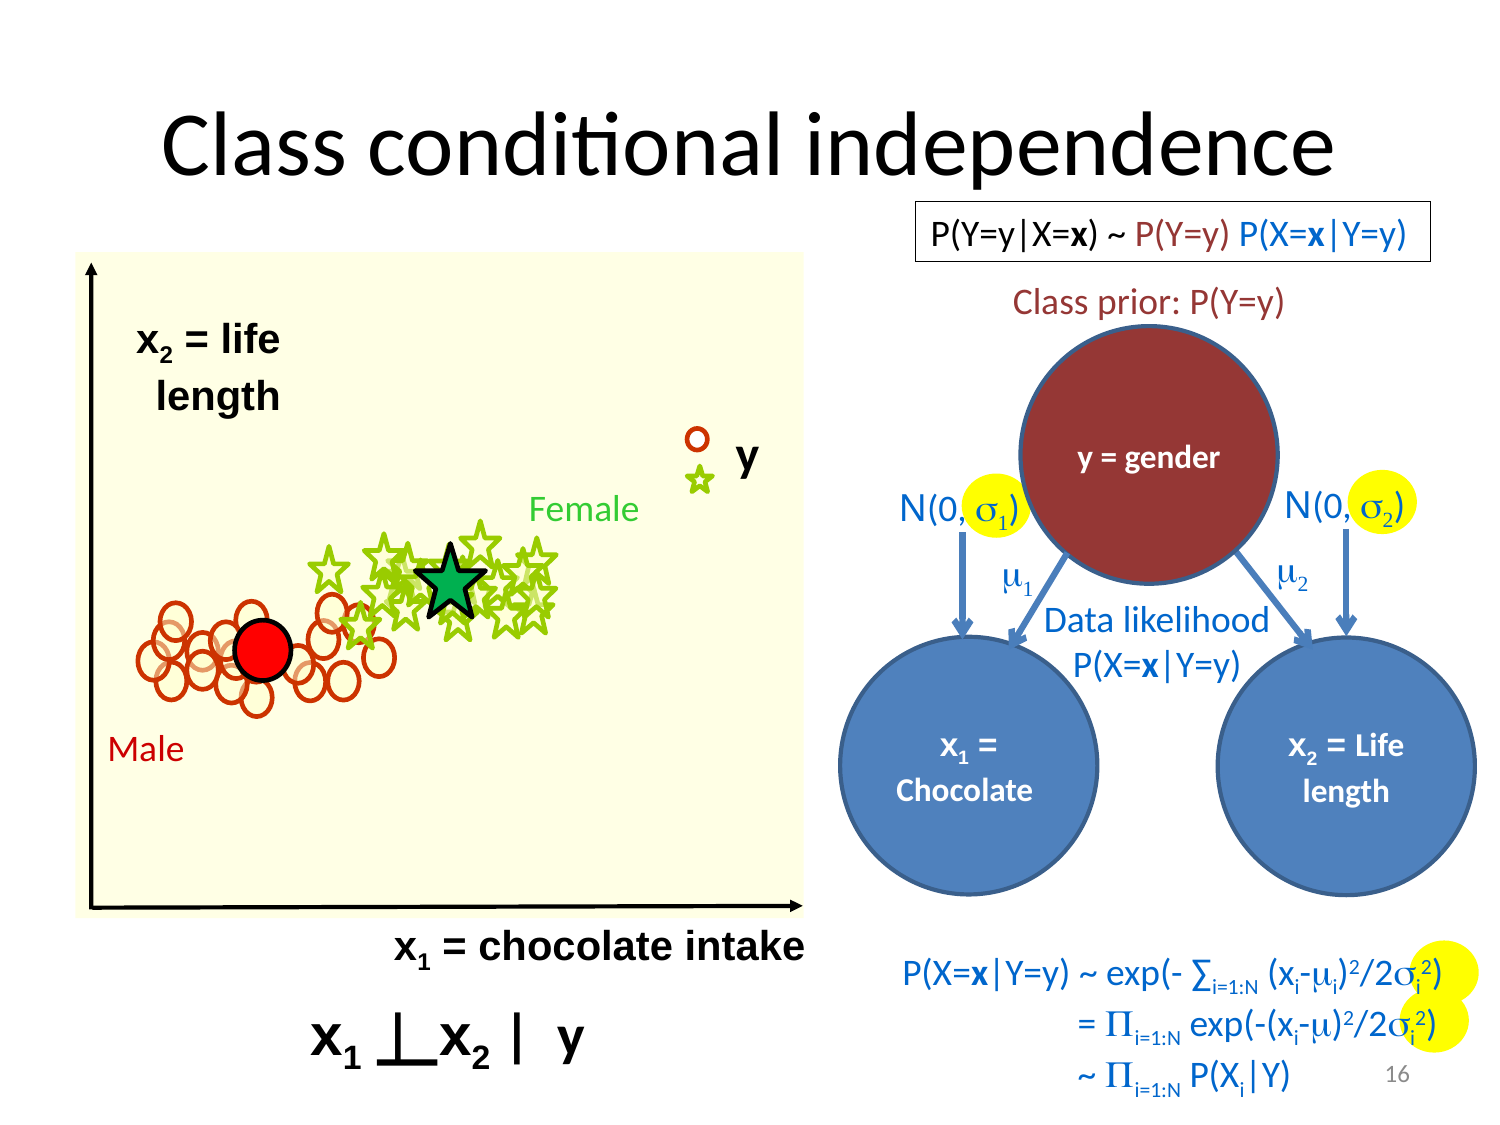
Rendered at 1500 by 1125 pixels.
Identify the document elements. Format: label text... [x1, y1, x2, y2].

text_box [210, 621, 229, 660]
text_box P(X=x|Y=y) ~ exp(- ∑i=1:N (xi-mi)2/2si2) = Pi=1:N exp(-(xi-m)2/2si2) ~ Pi=1:N P(Xi|Y) [887, 940, 1500, 1125]
text_box [546, 604, 554, 610]
text_box [295, 689, 325, 701]
text_box [153, 625, 185, 660]
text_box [234, 543, 486, 681]
text_box [516, 571, 557, 618]
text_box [874, 473, 1430, 640]
text_box [215, 669, 247, 704]
text_box [490, 591, 526, 638]
text_box [329, 689, 358, 701]
text_box [503, 548, 543, 595]
title Class conditional independence [75, 45, 1425, 233]
text_box [137, 641, 170, 681]
text_box x1 | x2 | y [295, 989, 760, 1084]
text_box [521, 608, 546, 634]
text_box [460, 520, 501, 548]
text_box x1 = chocolate intake [379, 910, 925, 983]
text_box [85, 262, 98, 304]
text_box [155, 662, 187, 700]
text_box [159, 602, 192, 641]
text_box [186, 632, 218, 660]
text_box [525, 537, 557, 584]
text_box [186, 651, 219, 690]
text_box x2 = life length [24, 304, 296, 426]
text_box [381, 533, 386, 541]
text_box [75, 426, 790, 919]
text_box [92, 899, 803, 910]
text_box [75, 252, 804, 910]
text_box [686, 413, 776, 493]
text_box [839, 269, 1476, 896]
text_box Male [92, 716, 231, 777]
text_box Female [514, 476, 748, 537]
text_box [490, 560, 514, 603]
text_box P(Y=y|X=x) ~ P(Y=y) P(X=x|Y=y) [915, 201, 1431, 262]
text_box [513, 604, 527, 608]
text_box [241, 689, 273, 717]
text_box [220, 659, 229, 677]
